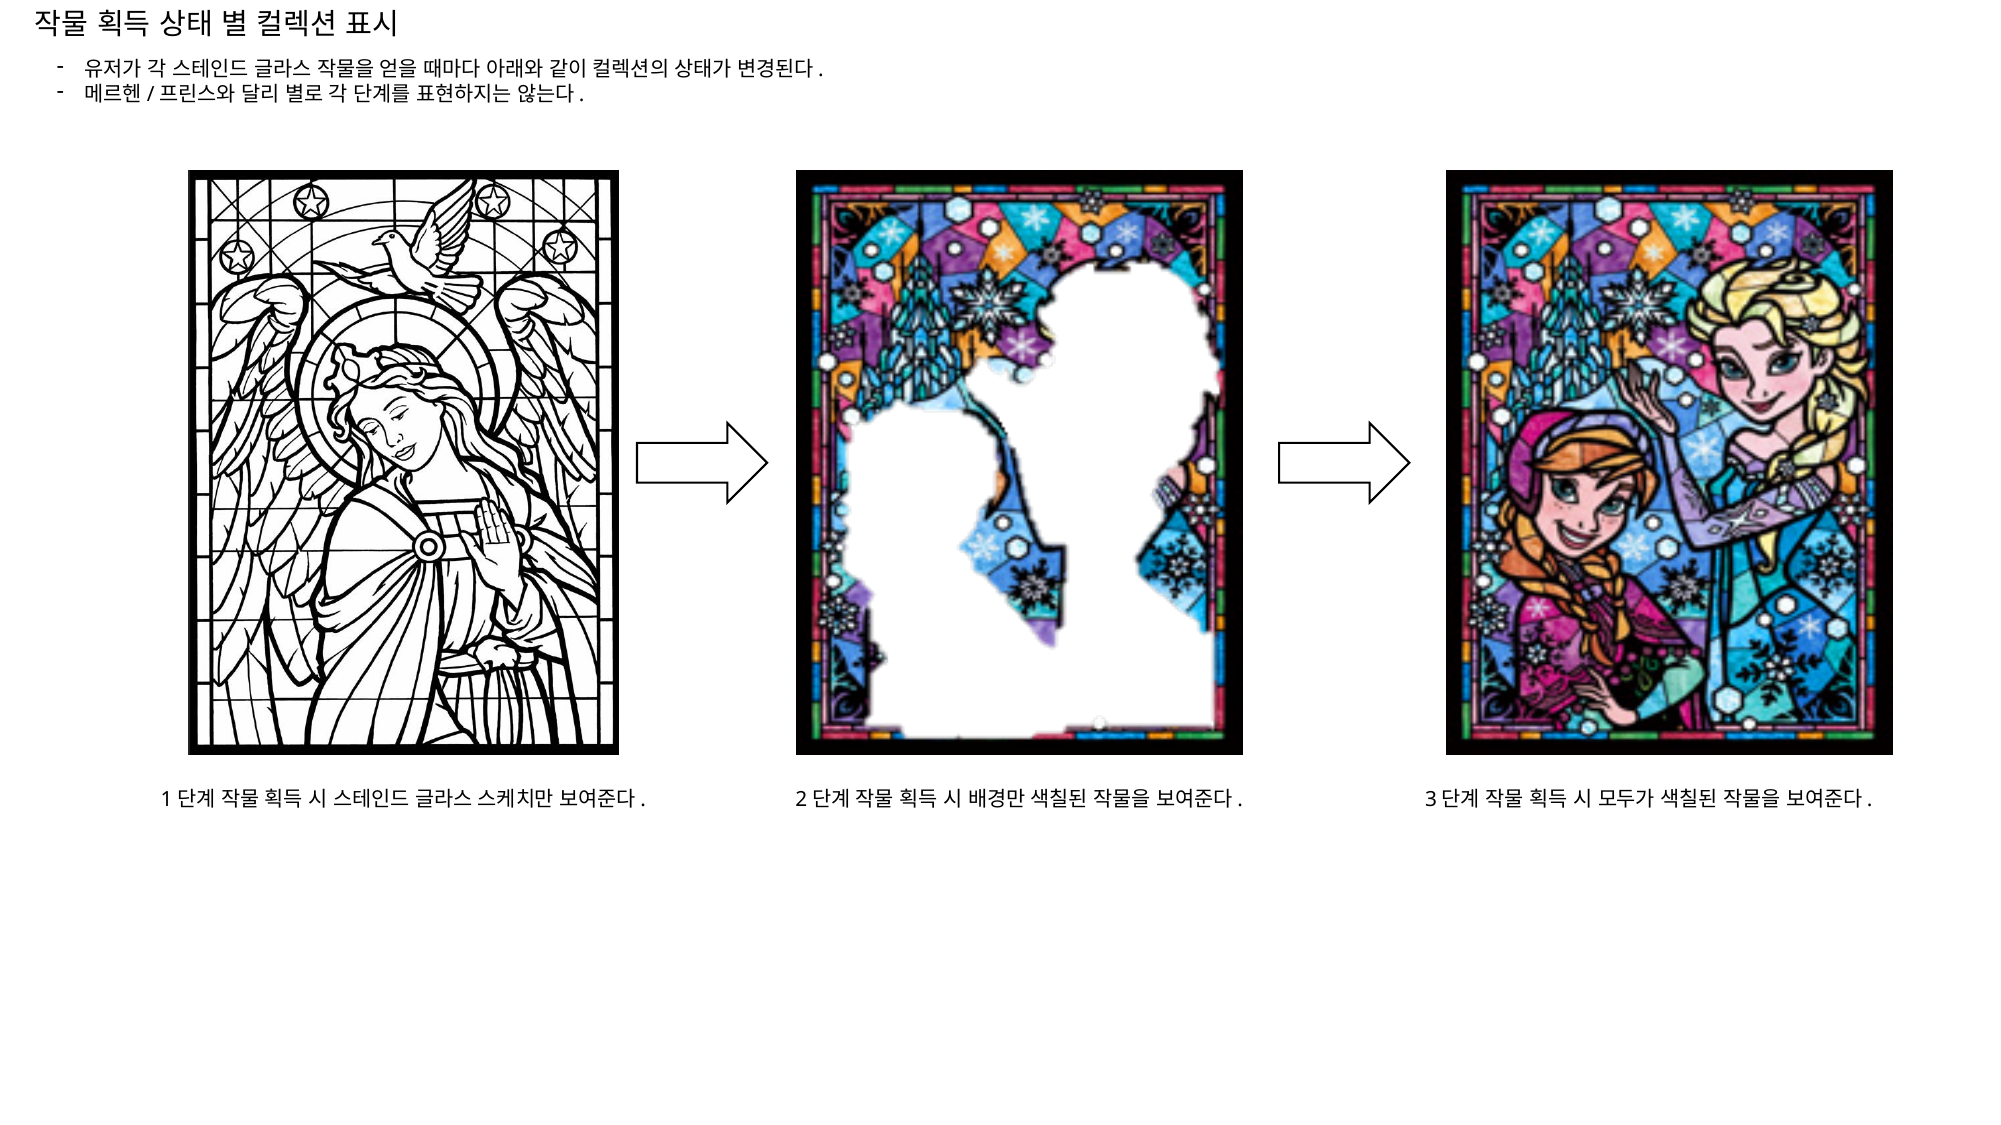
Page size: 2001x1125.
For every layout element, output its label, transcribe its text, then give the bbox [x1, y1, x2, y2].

picture [188, 170, 619, 755]
text_box [635, 420, 769, 505]
text_box [1278, 420, 1411, 505]
text_box 작물 획득 상태 별 컬렉션 표시 [19, 0, 415, 48]
text_box 3단계 작물 획득 시 모두가 색칠된 작물을 보여준다. [1410, 777, 1888, 818]
text_box 유저가 각 스테인드 글라스 작물을 얻을 때마다 아래와 같이 컬렉션의 상태가 변경된다. 메르헨/프린스와 달리 별로 각 단계를 표현하지는 않는다. [42, 48, 839, 114]
text_box 1단계 작물 획득 시 스테인드 글라스 스케치만 보여준다. [145, 777, 661, 818]
picture [796, 170, 1243, 755]
text_box 2단계 작물 획득 시 배경만 색칠된 작물을 보여준다. [780, 777, 1258, 818]
picture [1446, 170, 1893, 755]
